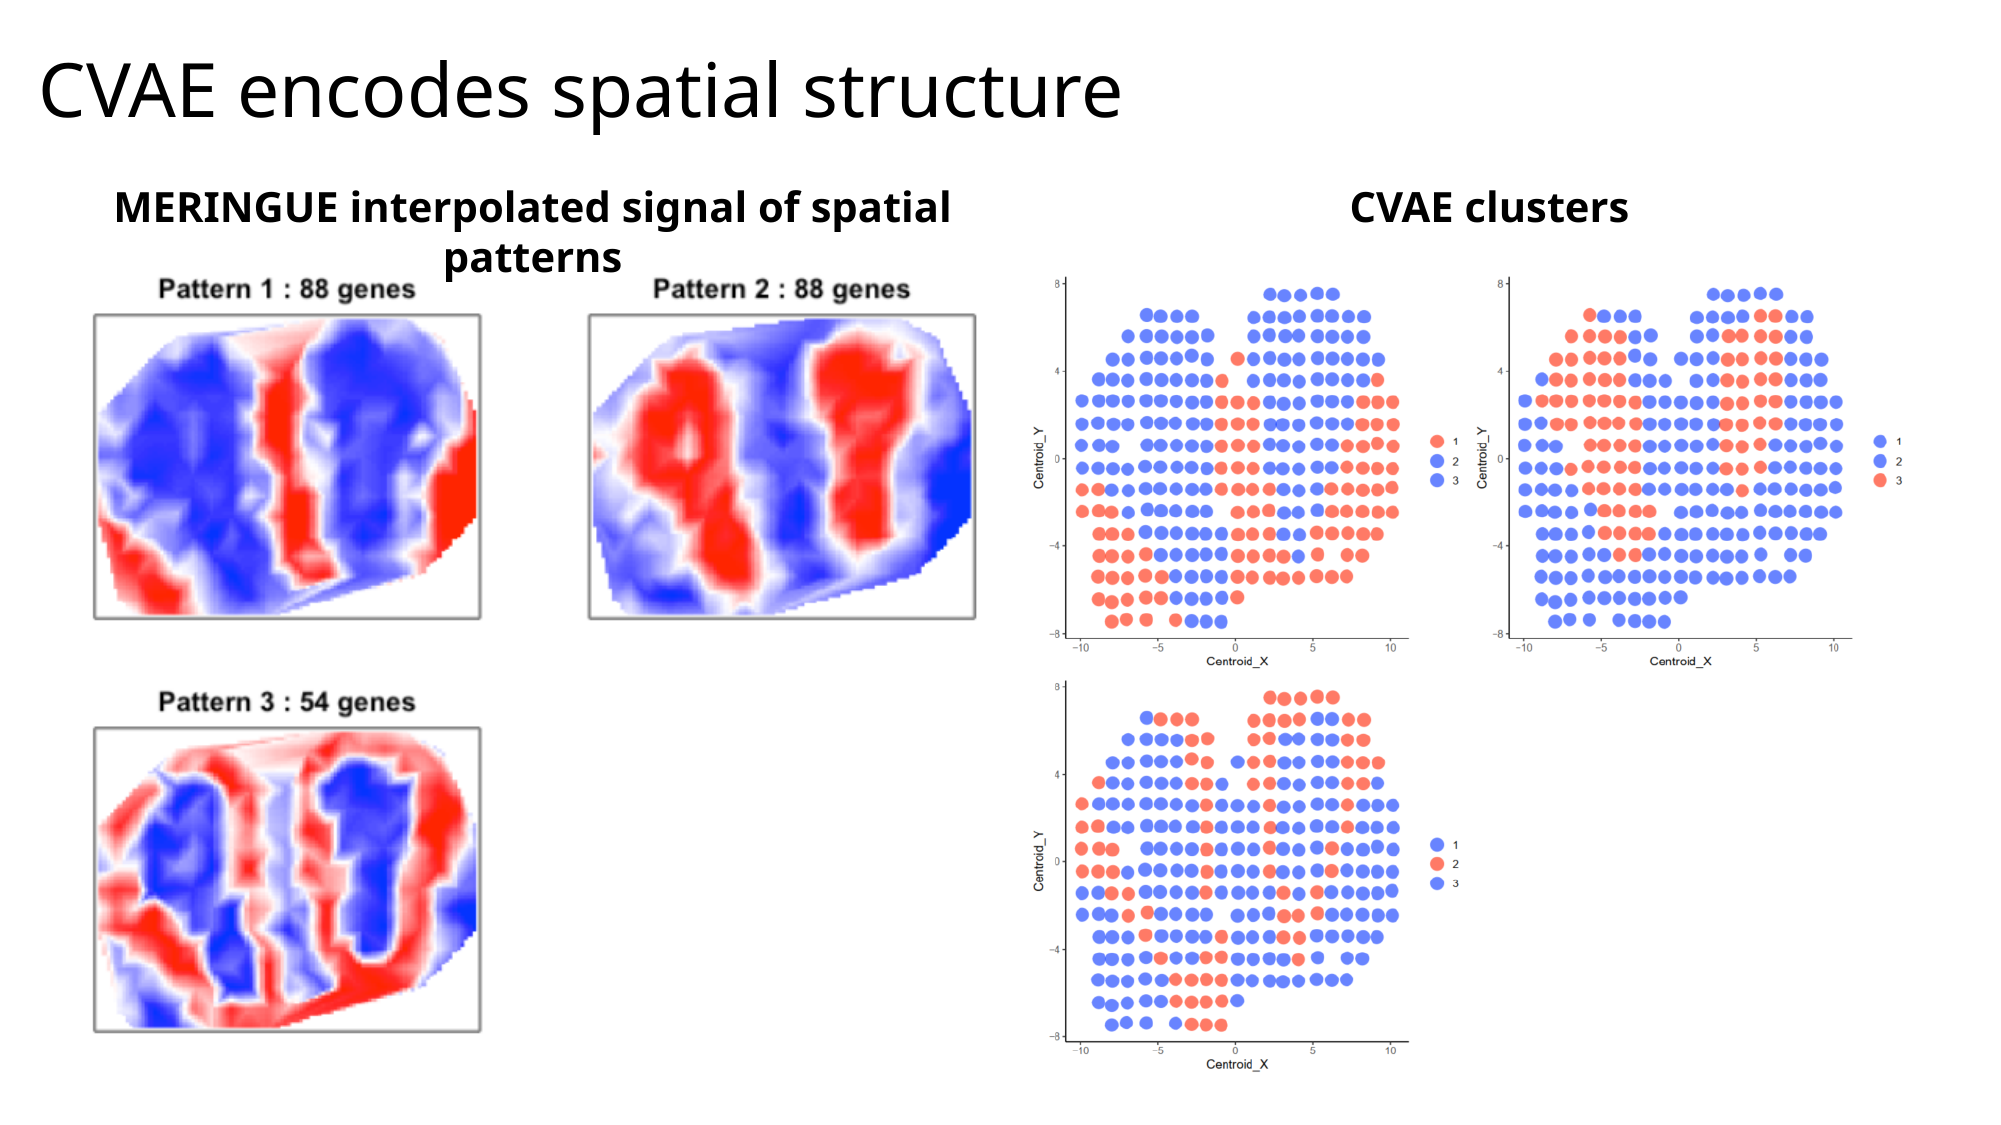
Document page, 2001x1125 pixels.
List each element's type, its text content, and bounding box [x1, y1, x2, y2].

text_box MERINGUE interpolated signal of spatial patterns [9, 173, 1056, 289]
title CVAE encodes spatial structure [24, 44, 1977, 142]
picture [73, 259, 1000, 1060]
text_box CVAE clusters [1328, 173, 1651, 239]
picture [1031, 274, 1909, 1075]
